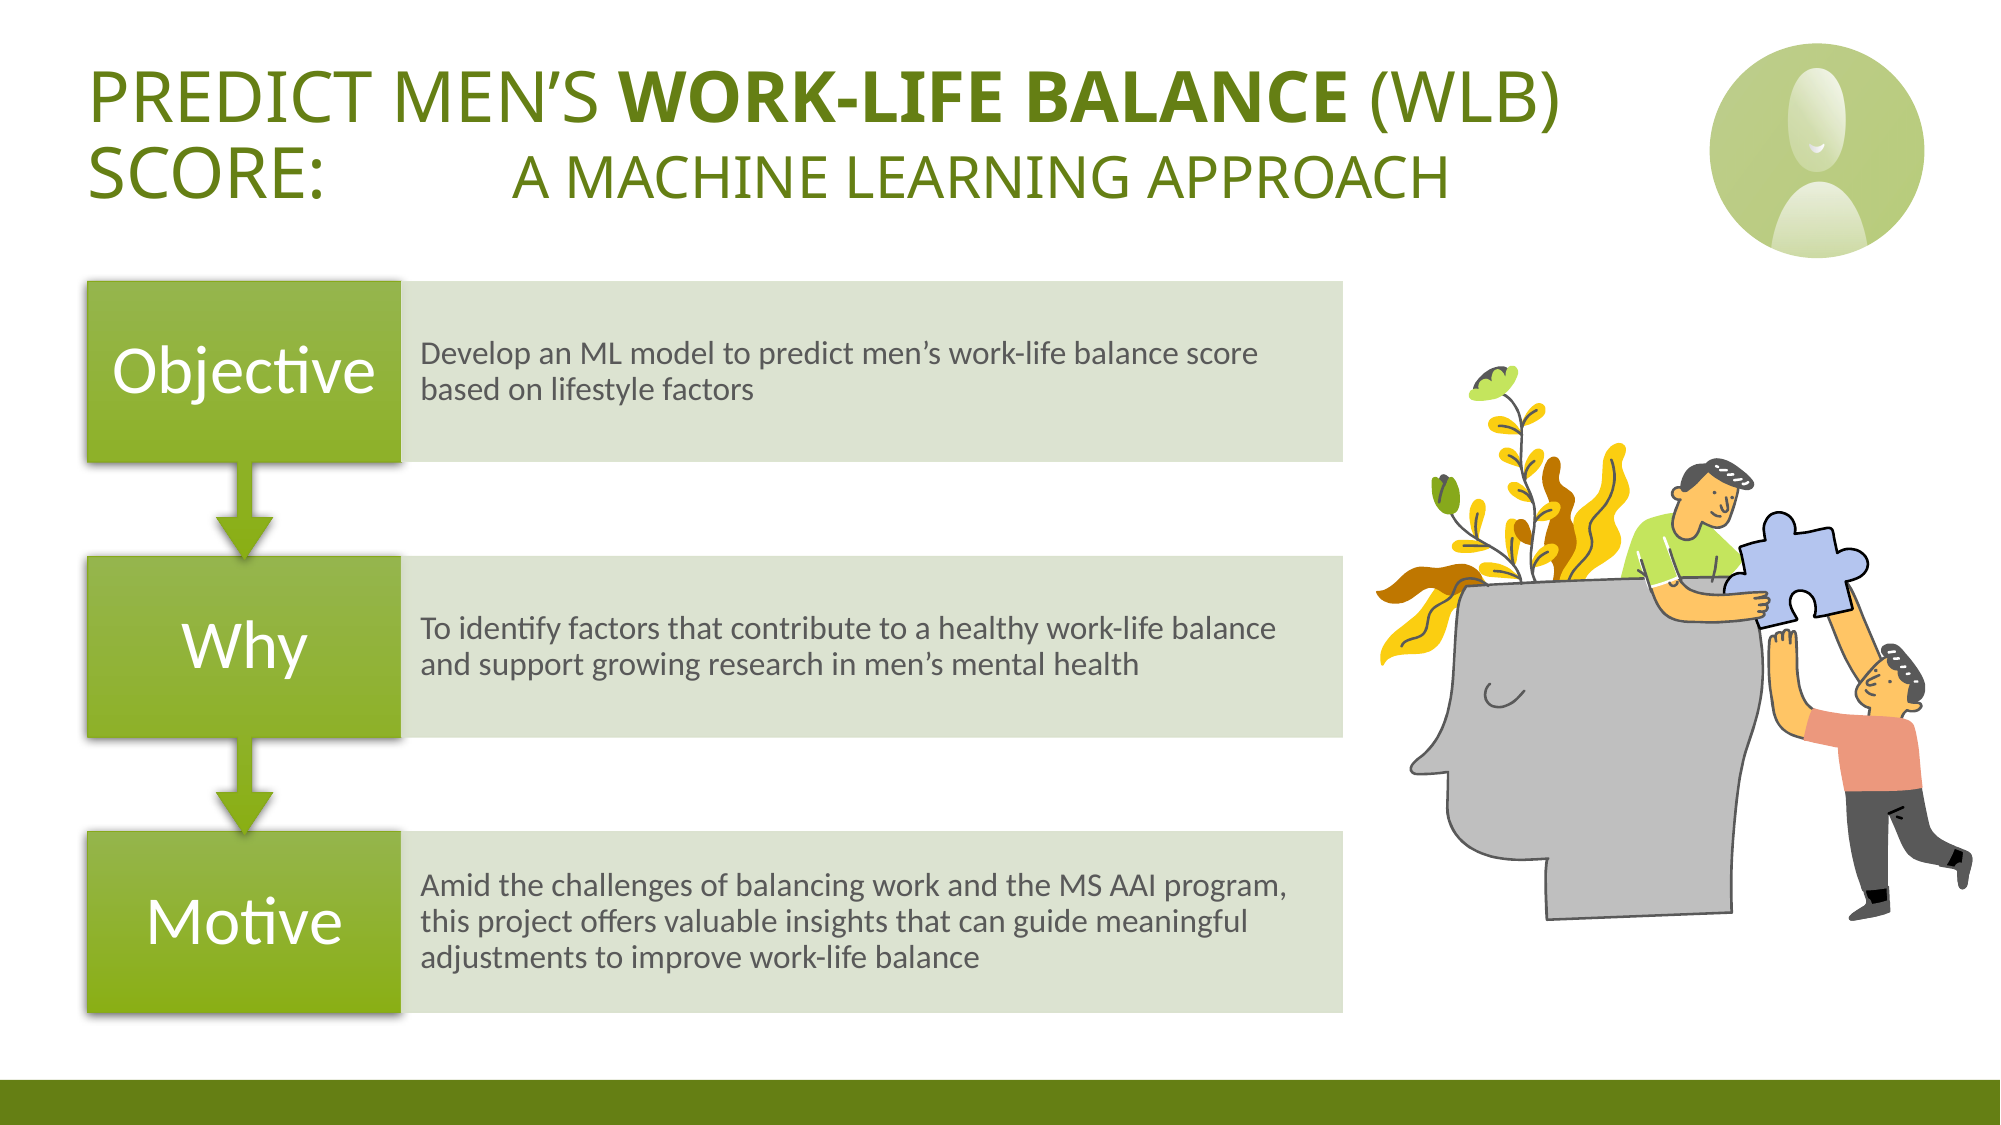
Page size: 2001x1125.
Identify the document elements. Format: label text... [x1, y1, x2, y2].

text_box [1375, 365, 1973, 921]
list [87, 281, 1343, 1013]
title Predict Men’s Work-Life Balance (WLB) Score: a Machine learning Approach [72, 34, 1632, 222]
picture [1709, 43, 1925, 259]
